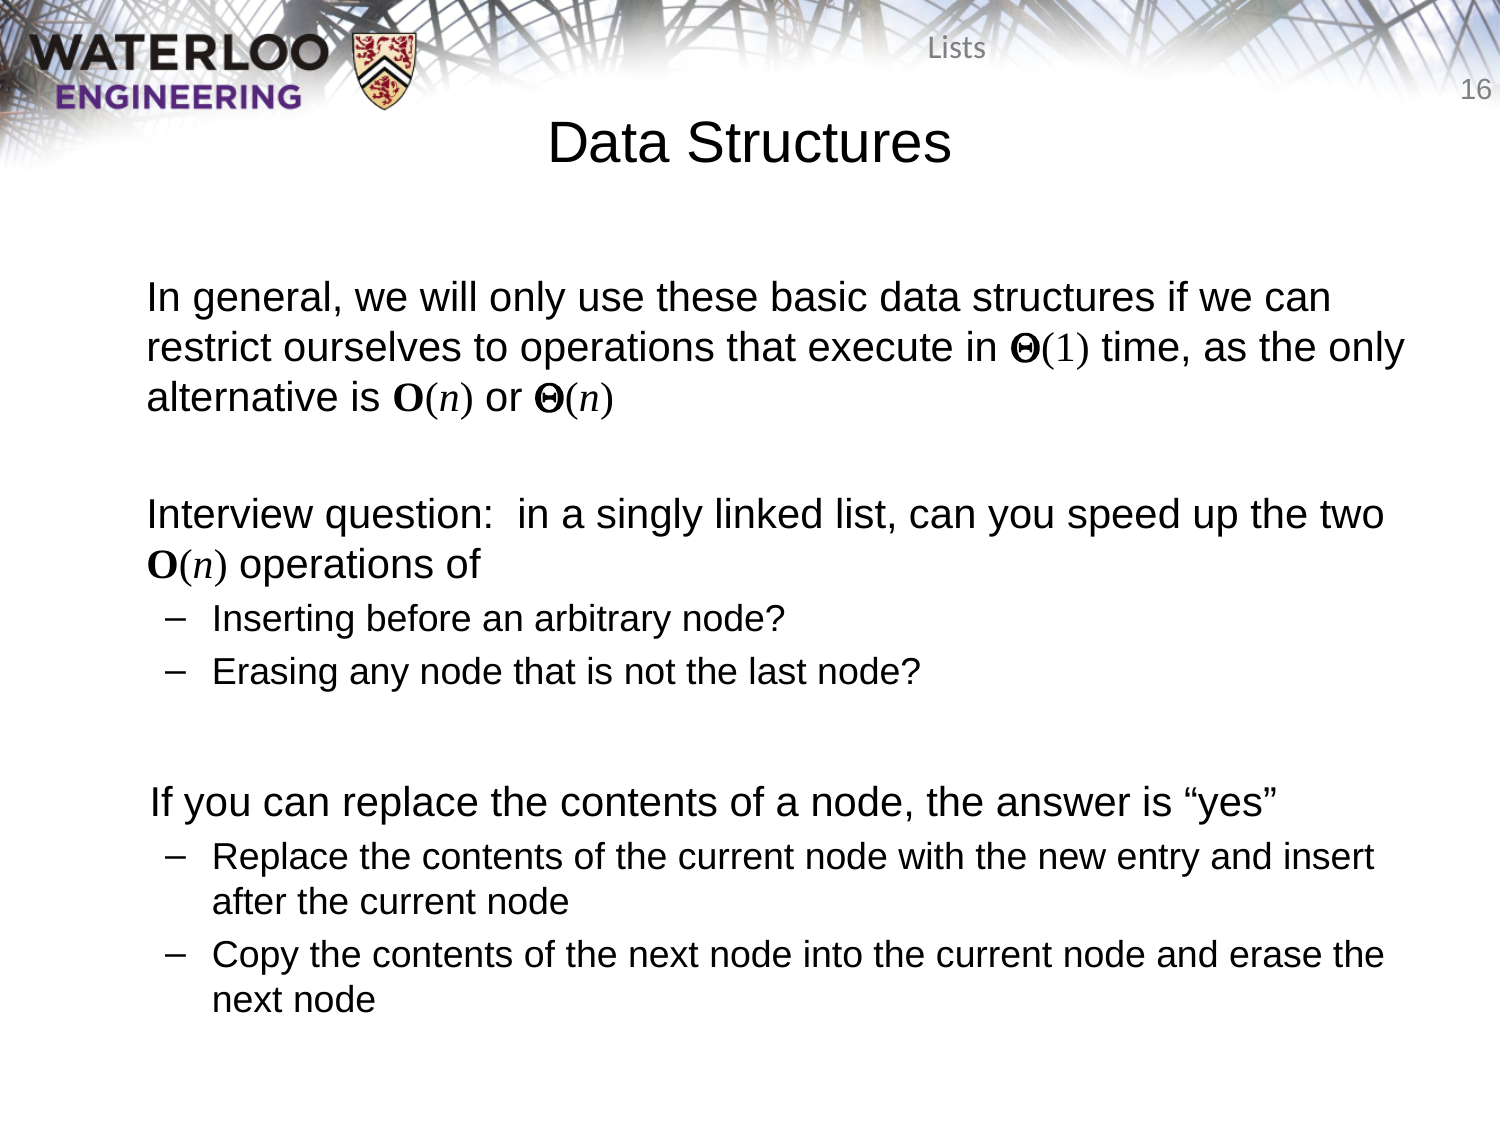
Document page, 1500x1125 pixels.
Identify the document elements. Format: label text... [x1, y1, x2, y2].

title Data Structures [74, 44, 1426, 233]
picture [0, 0, 1500, 1125]
list In general, we will only use these basic data structures if we can restrict ourselves to operations that execute in Q(1) time, as the only alternative is O(n) or Q(n) Interview question: in a singly linked list, can you speed up the two O(n) operations of Inserting before an arbitrary node? Erasing any node that is not the last node? If you can replace the contents of a node, the answer is “yes” Replace the contents of the current node with the new entry and insert after the current node Copy the contents of the next node into the current node and erase the next node [74, 262, 1426, 1006]
